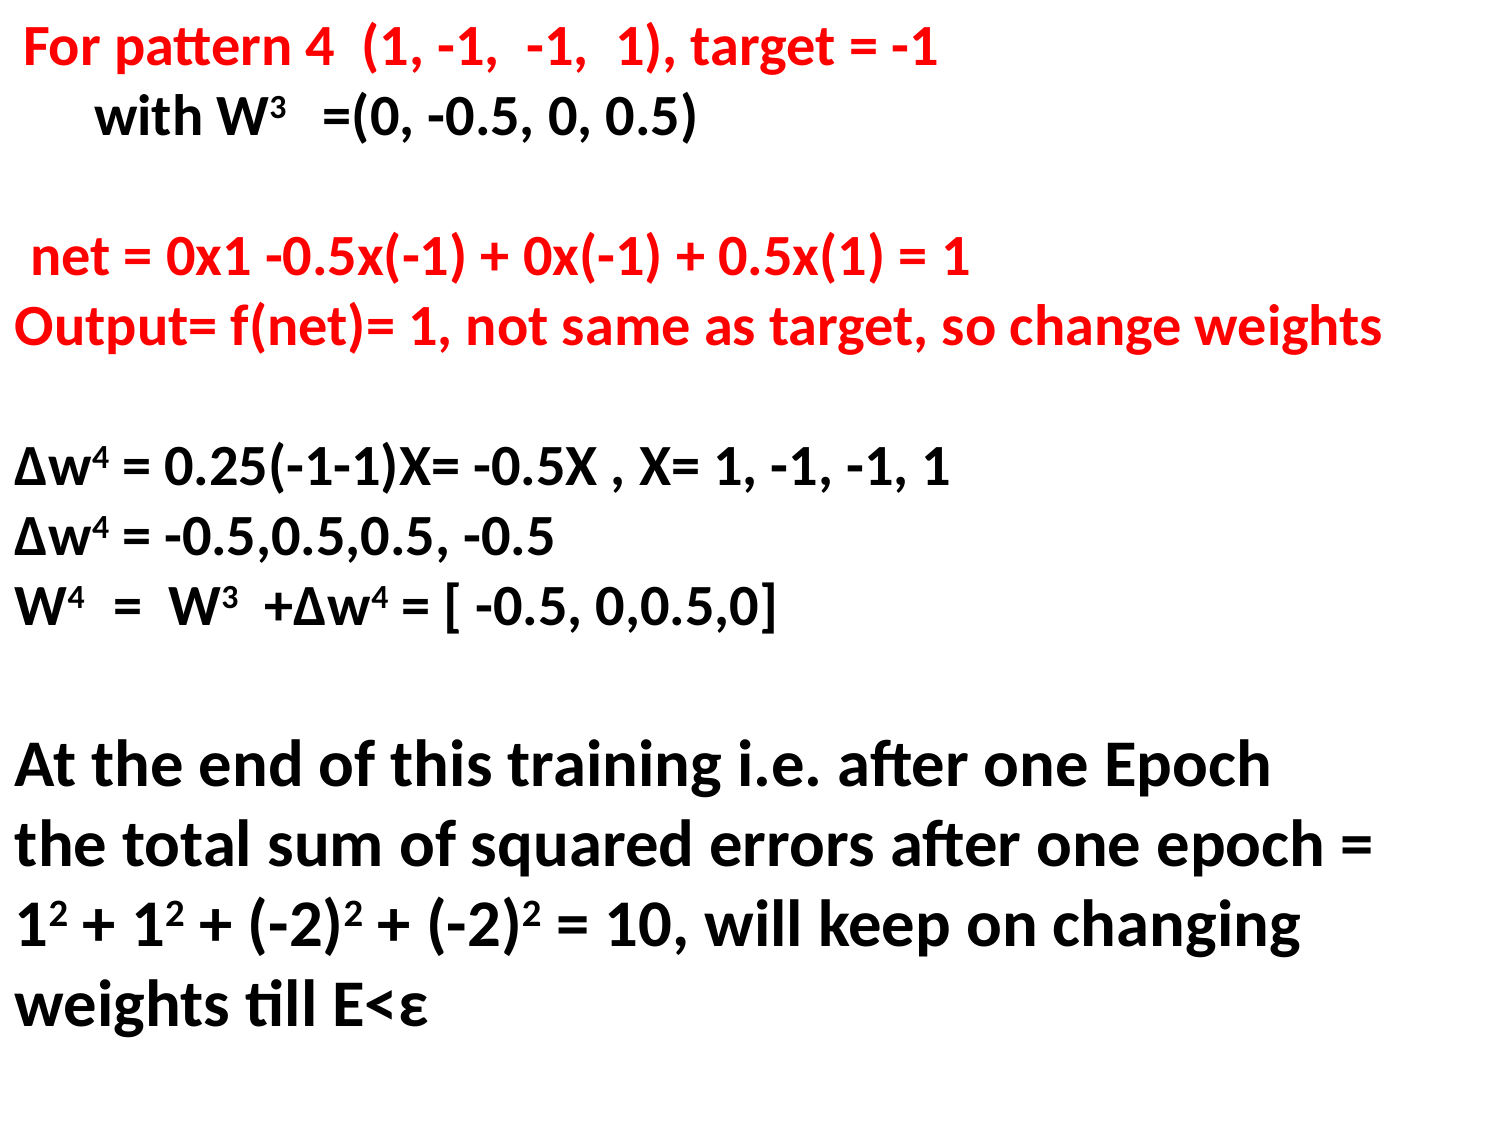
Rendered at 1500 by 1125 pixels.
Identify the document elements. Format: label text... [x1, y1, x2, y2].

text_box At the end of this training i.e. after one Epoch the total sum of squared errors after one epoch = 12 + 12 + (-2)2 + (-2)2 = 10, will keep on changing weights till E<ε [0, 712, 1500, 1047]
text_box For pattern 4 (1, -1, -1, 1), target = -1 with W3 =(0, -0.5, 0, 0.5) net = 0x1 -0.5x(-1) + 0x(-1) + 0.5x(1) = 1 Output= f(net)= 1, not same as target, so change weights Δw4 = 0.25(-1-1)X= -0.5X , X= 1, -1, -1, 1 Δw4 = -0.5,0.5,0.5, -0.5 W4 = W3 +Δw4 = [ -0.5, 0,0.5,0] [0, 0, 1500, 655]
